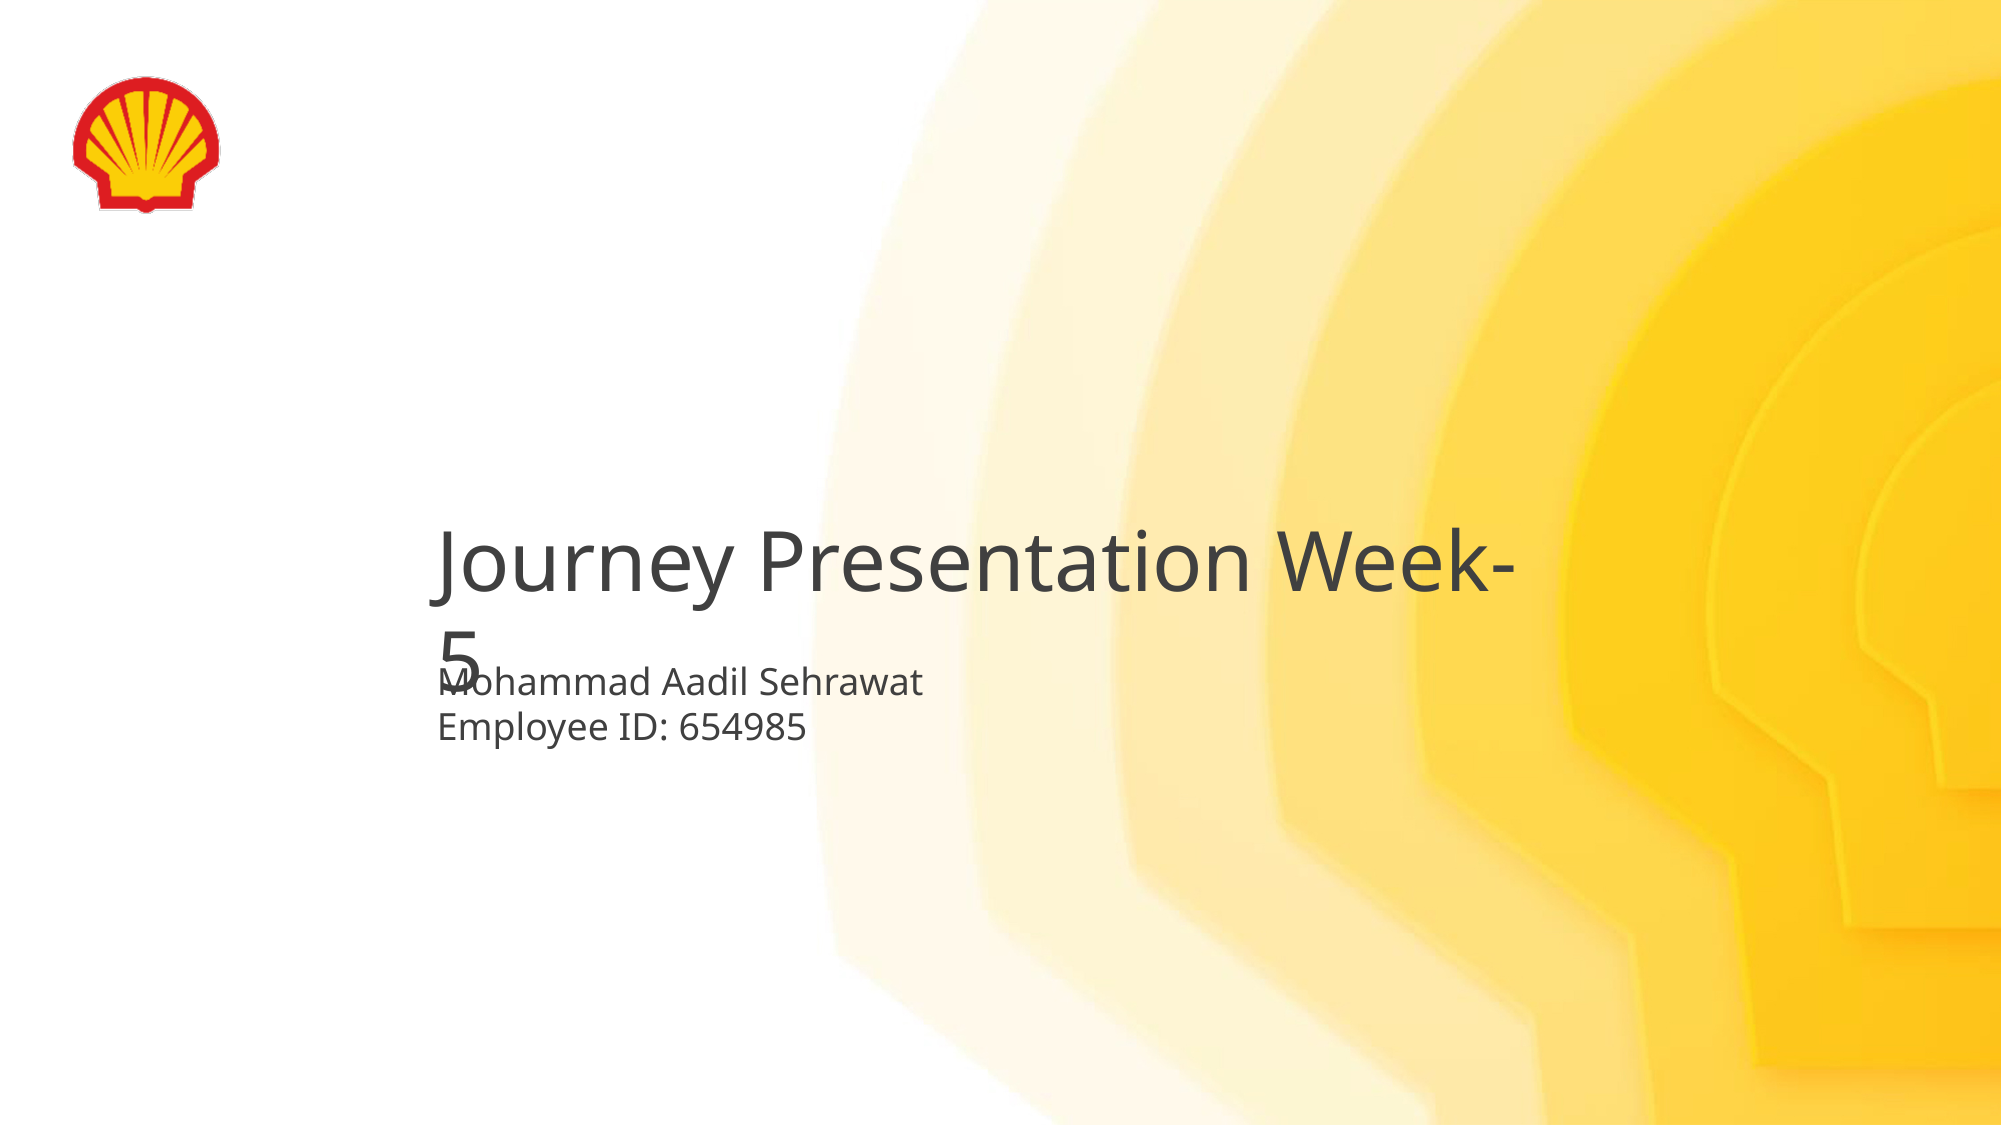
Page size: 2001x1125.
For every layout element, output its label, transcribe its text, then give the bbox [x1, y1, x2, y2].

picture [0, 0, 292, 291]
text_box Journey Presentation Week-5 [436, 500, 798, 625]
text_box Mohammad Aadil Sehrawat Employee ID: 654985 [436, 650, 798, 775]
picture [798, 0, 2001, 1125]
